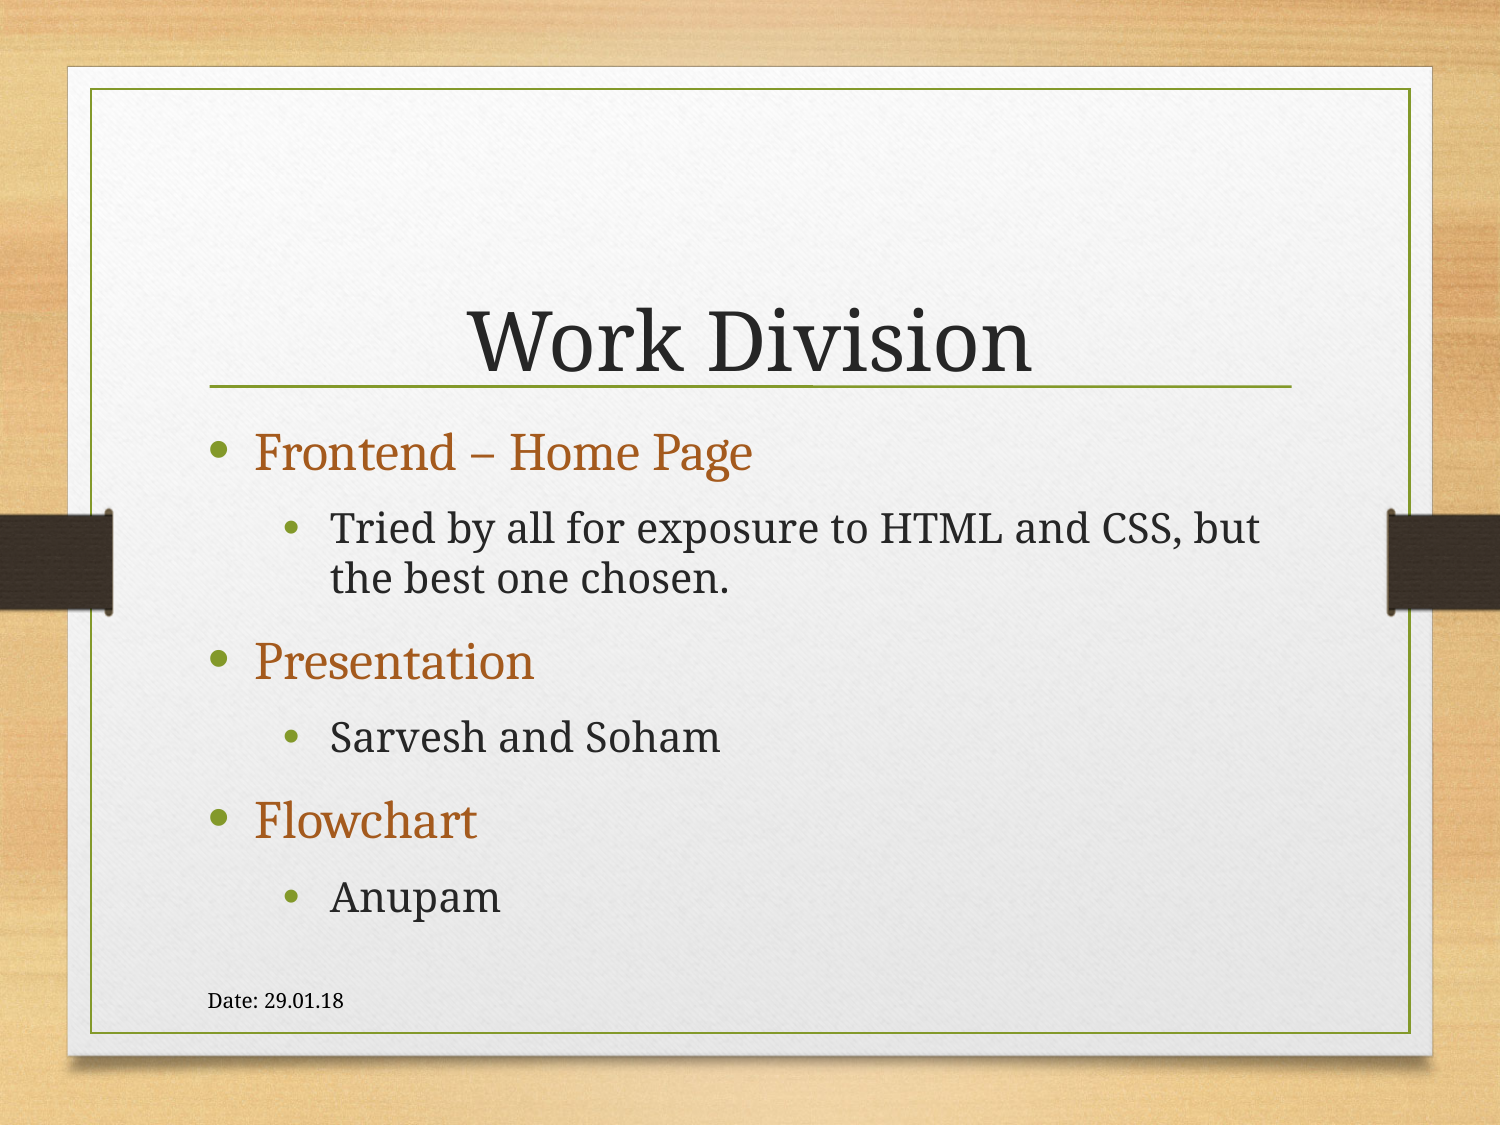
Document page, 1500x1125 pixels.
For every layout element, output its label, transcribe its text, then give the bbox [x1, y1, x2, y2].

text_box Work Division [193, 231, 1309, 408]
text_box Frontend – Home Page Tried by all for exposure to HTML and CSS, but the best one chosen. Presentation Sarvesh and Soham Flowchart Anupam [193, 408, 1309, 974]
picture [0, 0, 1500, 1125]
text_box Date: 29.01.18 [192, 977, 1031, 1024]
